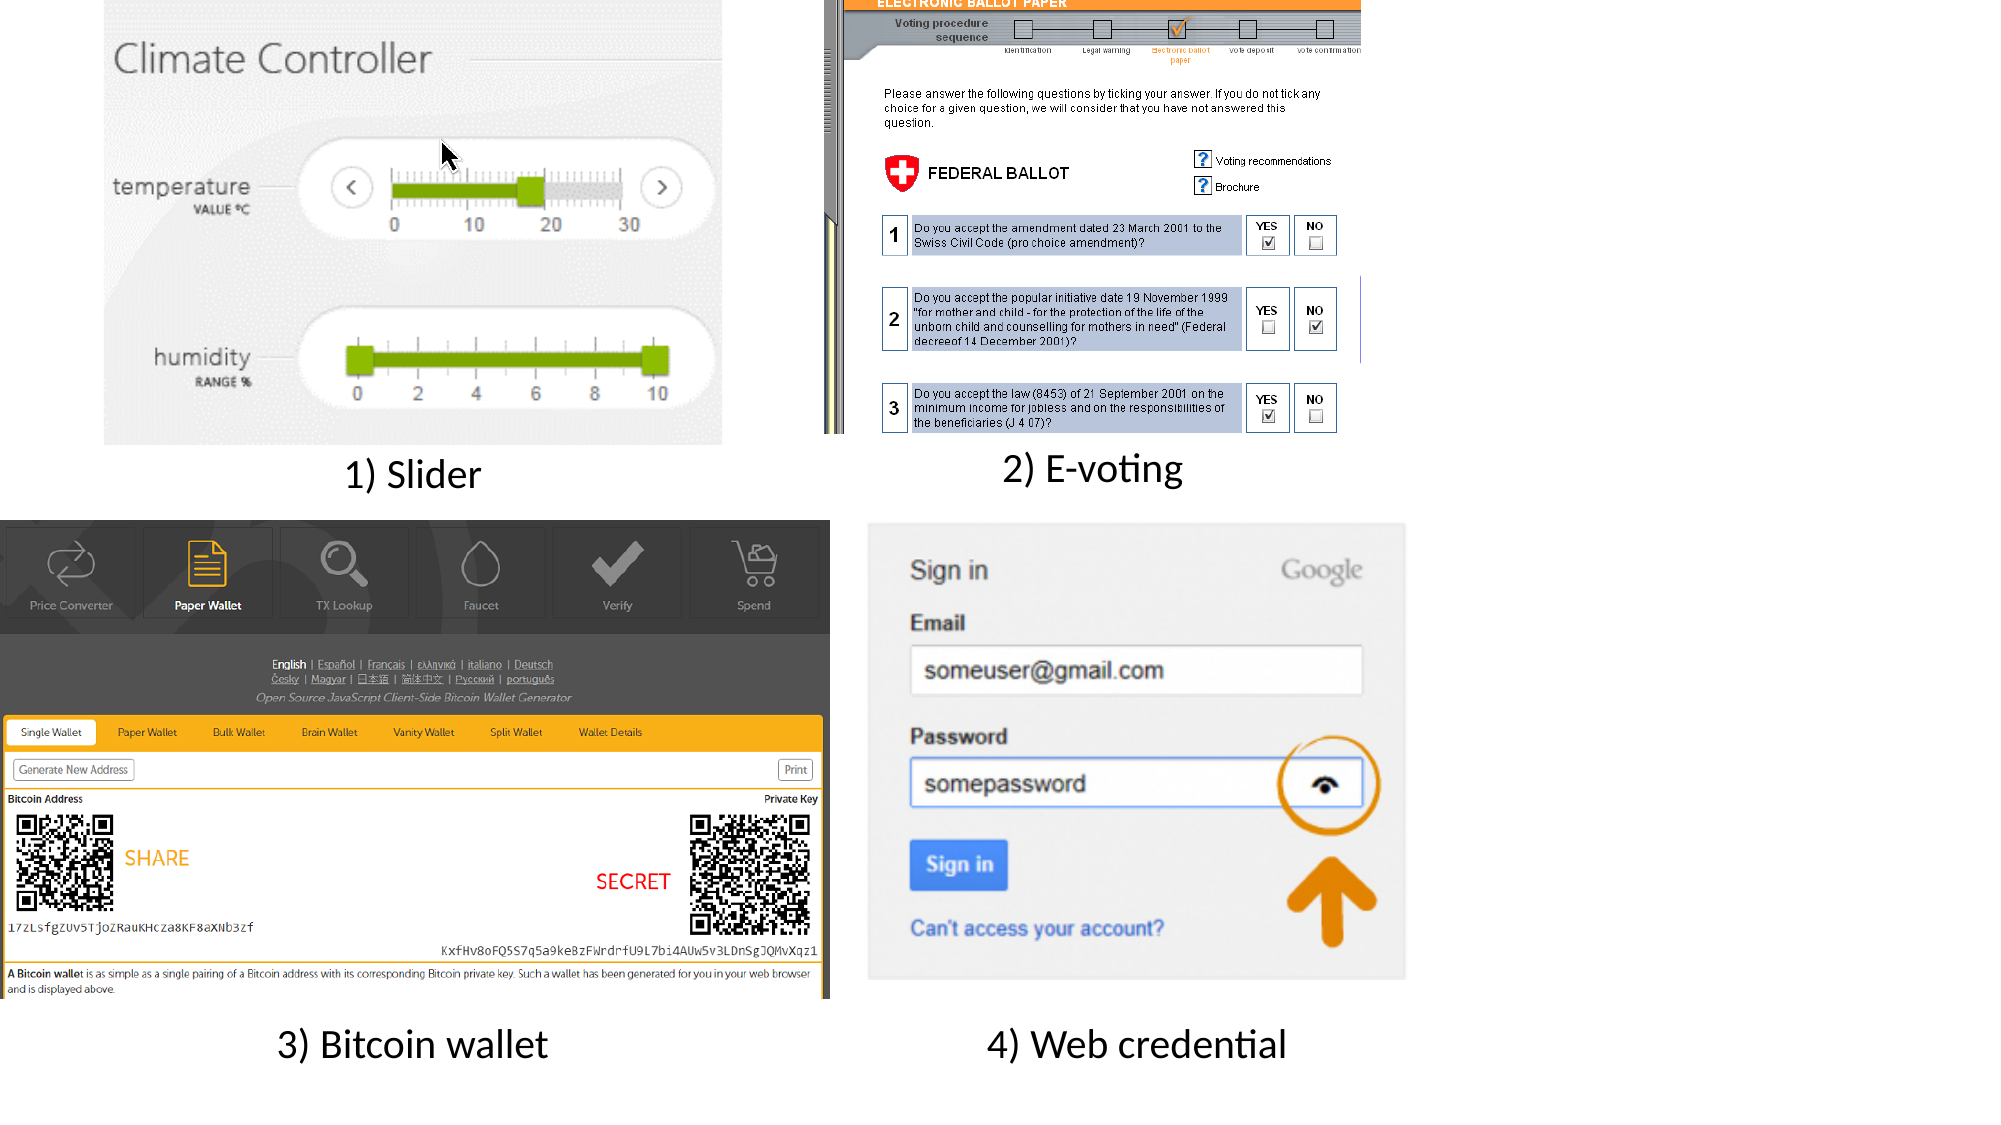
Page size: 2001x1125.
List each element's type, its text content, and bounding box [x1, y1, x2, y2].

picture [103, 0, 723, 445]
text_box 3) Bitcoin wallet [261, 1009, 565, 1075]
picture [865, 520, 1409, 980]
picture [0, 520, 830, 999]
text_box 1) Slider [328, 445, 498, 505]
picture [824, 0, 1361, 434]
text_box 4) Web credential [972, 1009, 1303, 1075]
text_box 2) E-voting [987, 434, 1199, 499]
